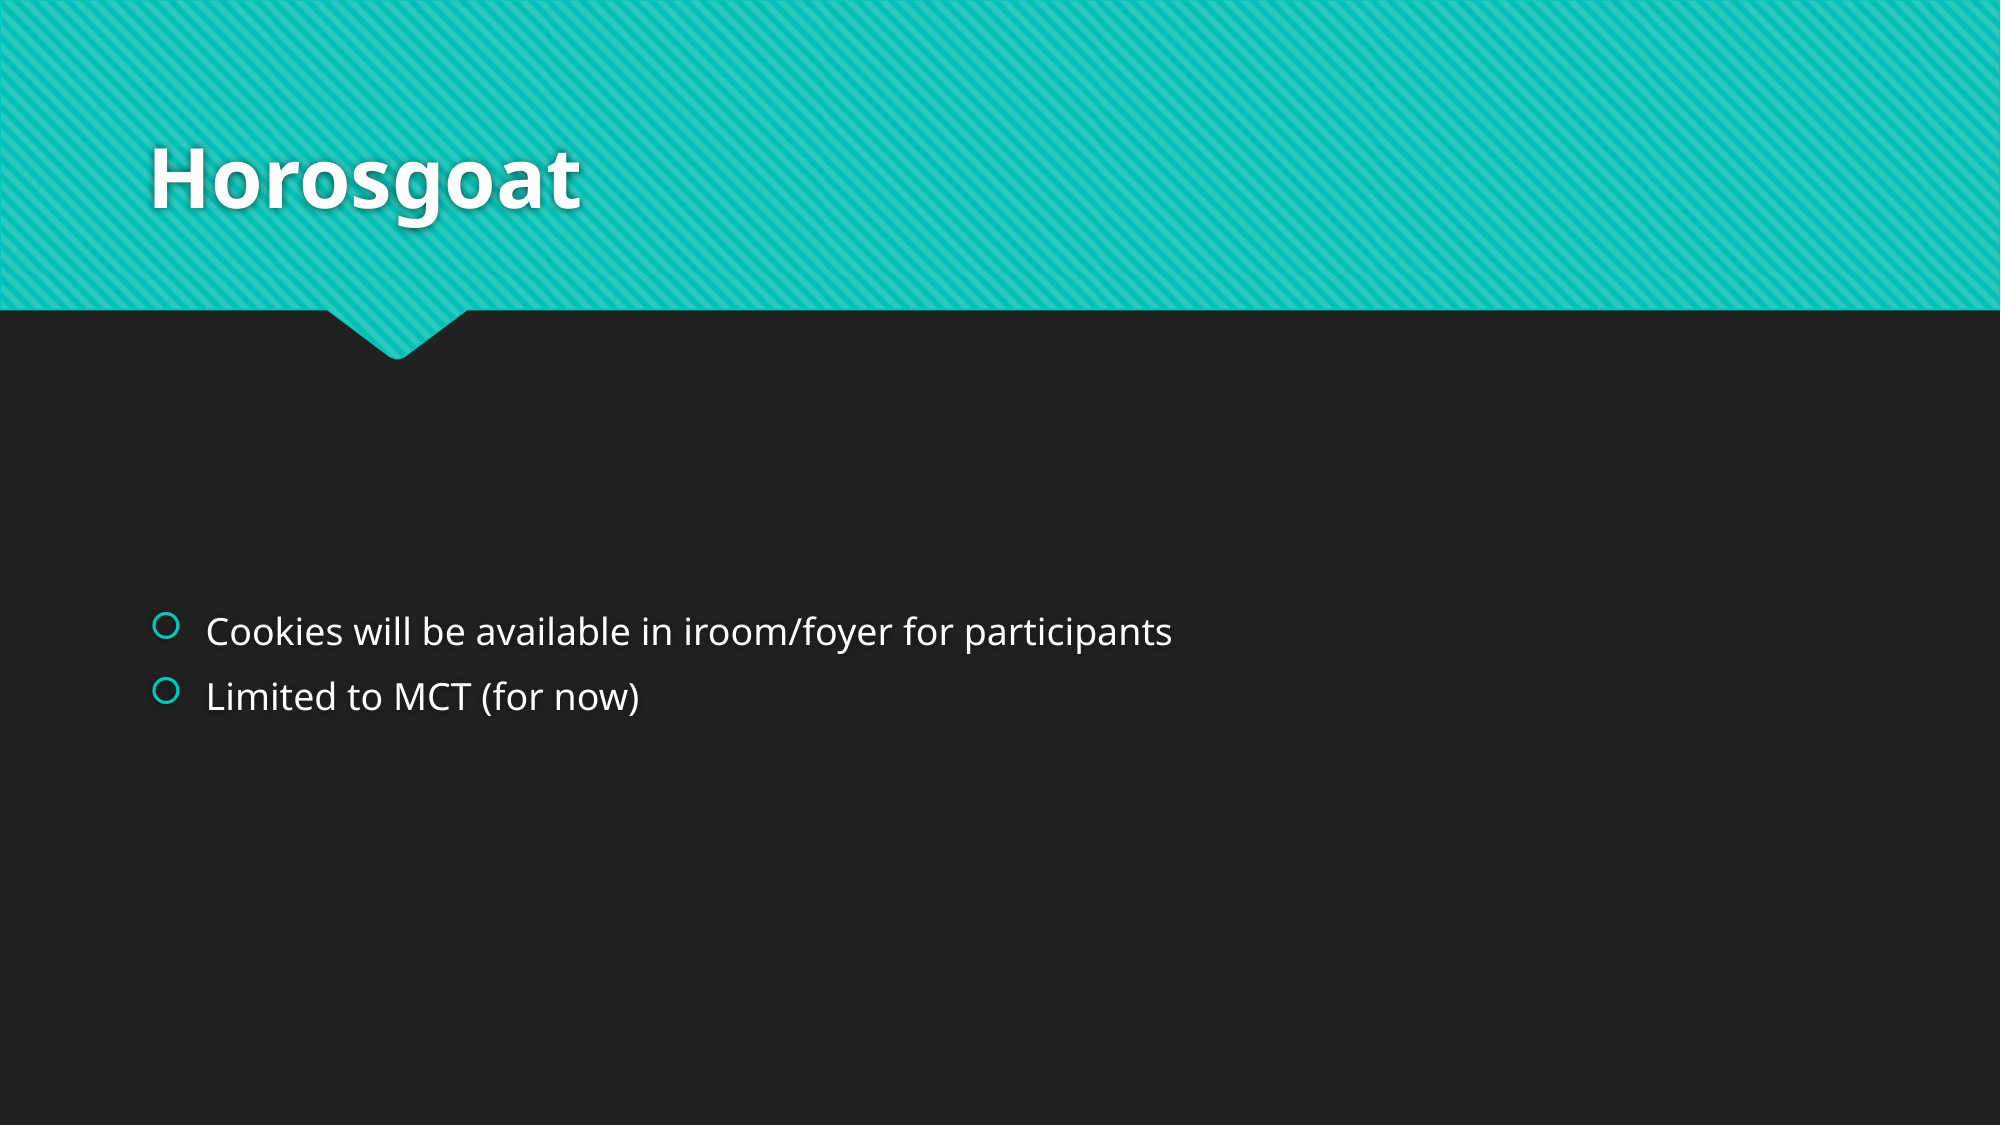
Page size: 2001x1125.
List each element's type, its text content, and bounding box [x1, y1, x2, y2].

list Cookies will be available in iroom/foyer for participants Limited to MCT (for now) [134, 364, 1866, 962]
title Horosgoat [132, 73, 1868, 233]
